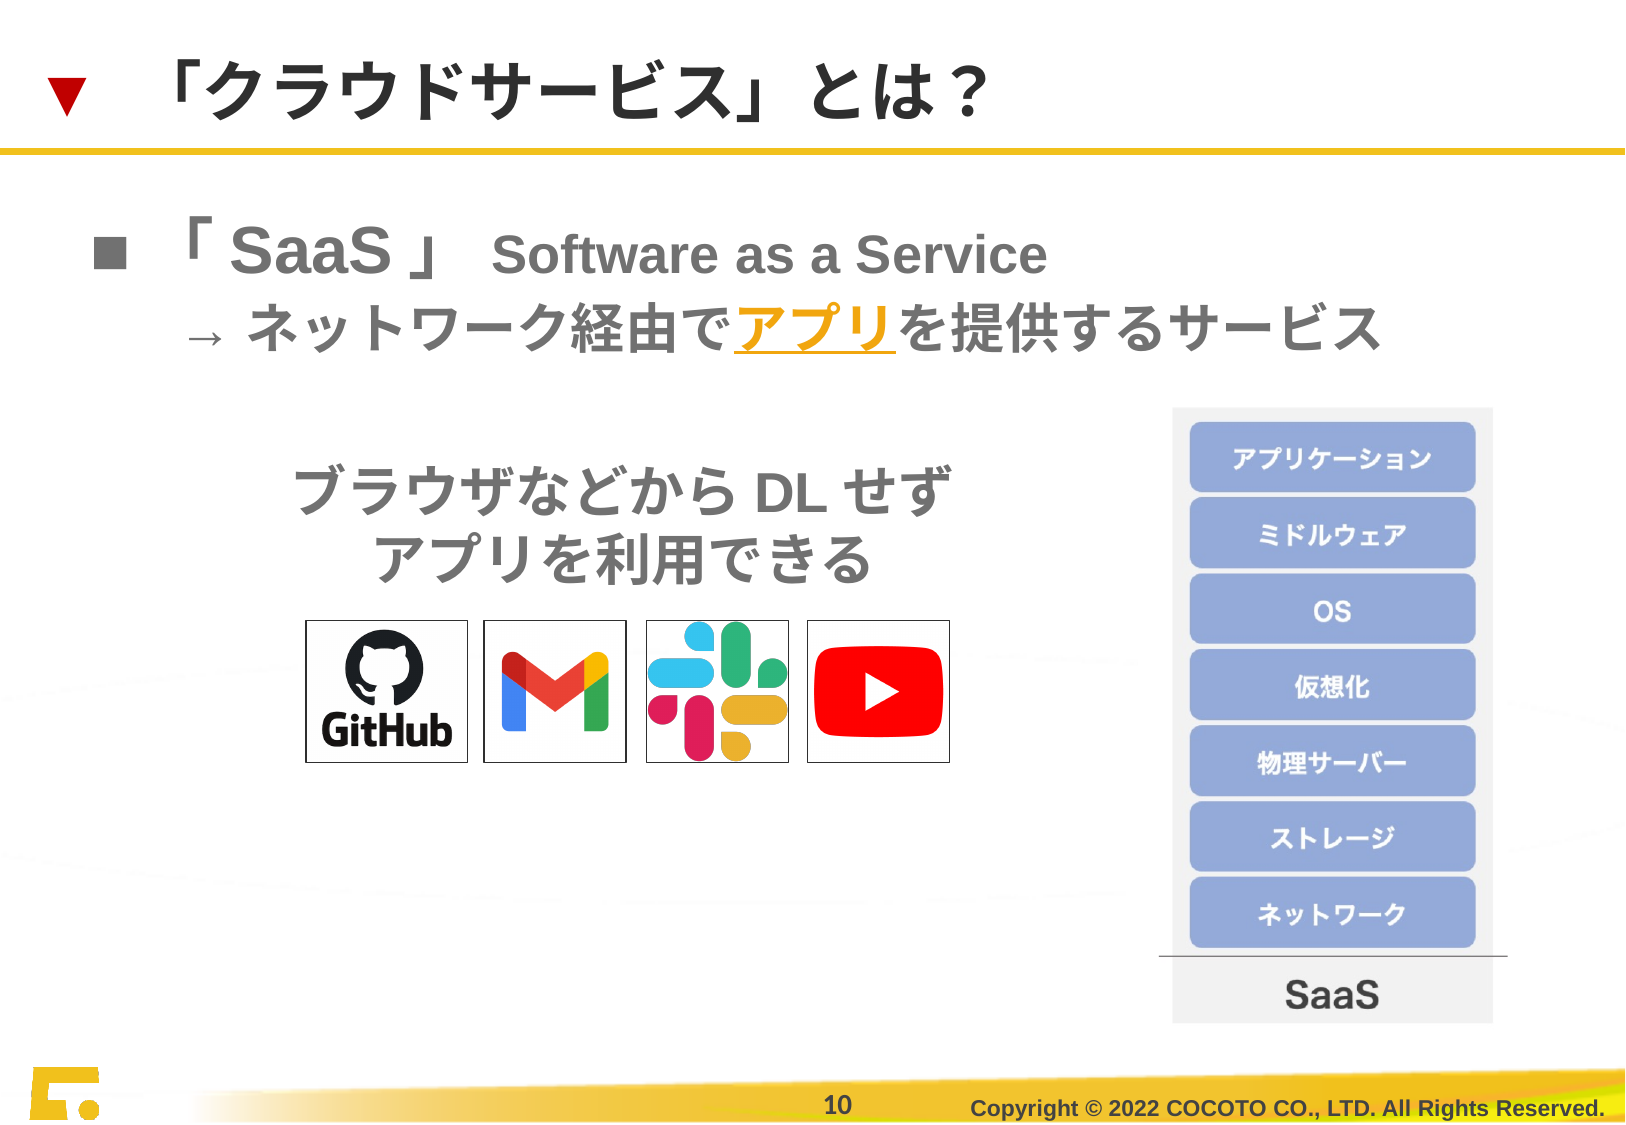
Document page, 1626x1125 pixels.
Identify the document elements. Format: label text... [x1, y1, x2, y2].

text_box ブラウザなどからDLせず アプリを利用できる [190, 448, 1056, 547]
text_box →ネットワーク経由でアプリを提供するサービス [163, 286, 1625, 384]
text_box ■「SaaS」Software as a Service [75, 198, 1604, 308]
footer Copyright © 2022 COCOTO CO., LTD. All Rights Reserved. [915, 1085, 1618, 1125]
text_box ▼ 「クラウドサービス」とは？ [19, 31, 1625, 130]
picture [0, 0, 1626, 1125]
